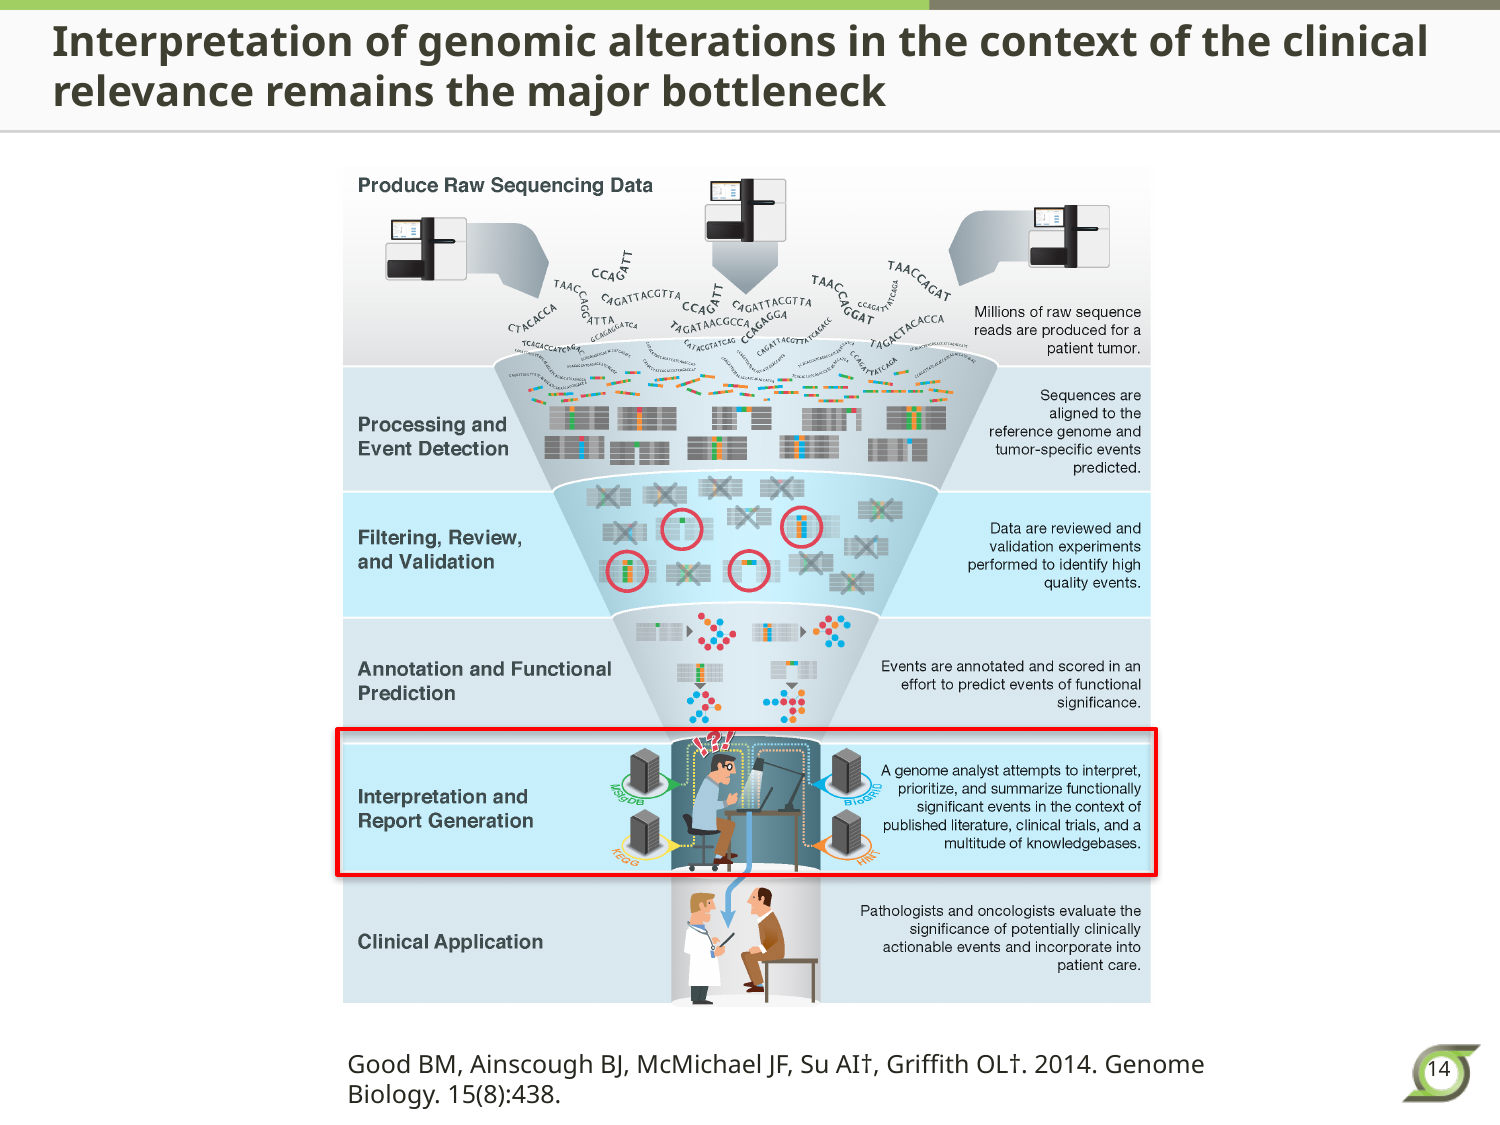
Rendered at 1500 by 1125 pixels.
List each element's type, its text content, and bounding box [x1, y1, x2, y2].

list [36, 166, 1455, 1007]
title Interpretation of genomic alterations in the context of the clinical relevance remains the major bottleneck [37, 18, 1454, 112]
text_box Good BM, Ainscough BJ, McMichael JF, Su AI†, Griffith OL†. 2014. Genome Biology. 15(8):438. [332, 1041, 1277, 1117]
